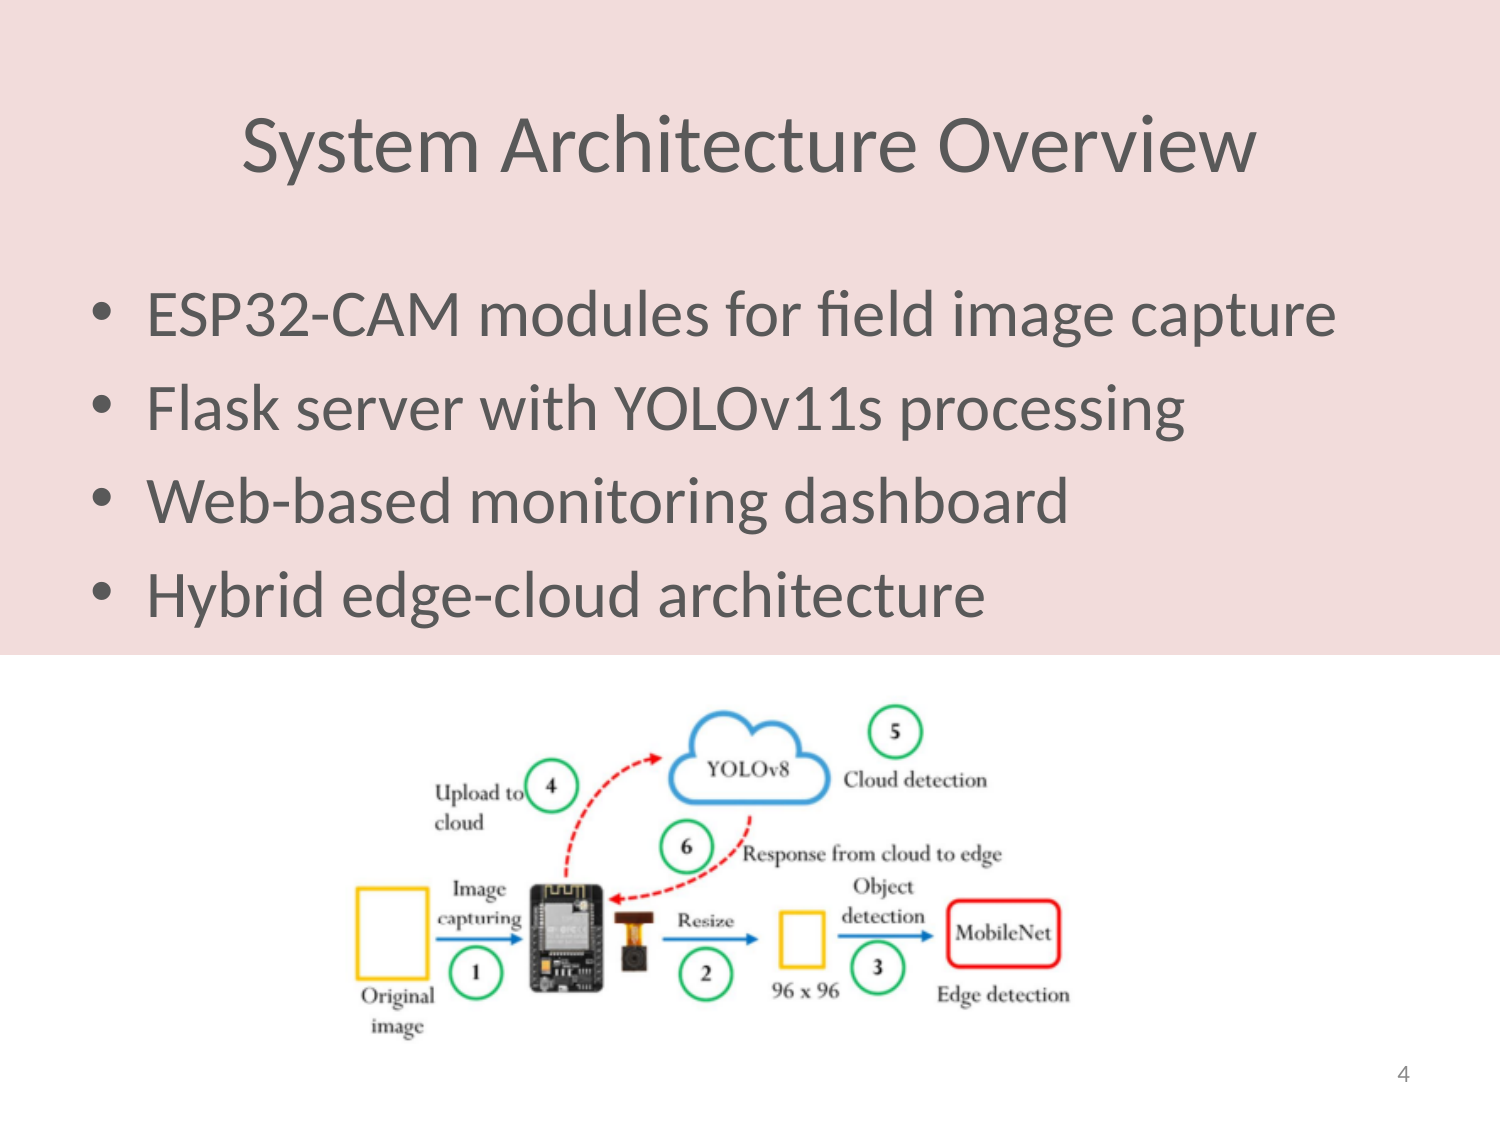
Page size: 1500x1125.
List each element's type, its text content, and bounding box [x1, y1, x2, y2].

text_box [0, 0, 1500, 655]
picture [292, 659, 1142, 1066]
list ESP32-CAM modules for field image capture Flask server with YOLOv11s processing Web-based monitoring dashboard Hybrid edge-cloud architecture [75, 262, 1425, 1005]
slide_number 4 [1074, 1042, 1425, 1103]
title System Architecture Overview [75, 45, 1425, 233]
